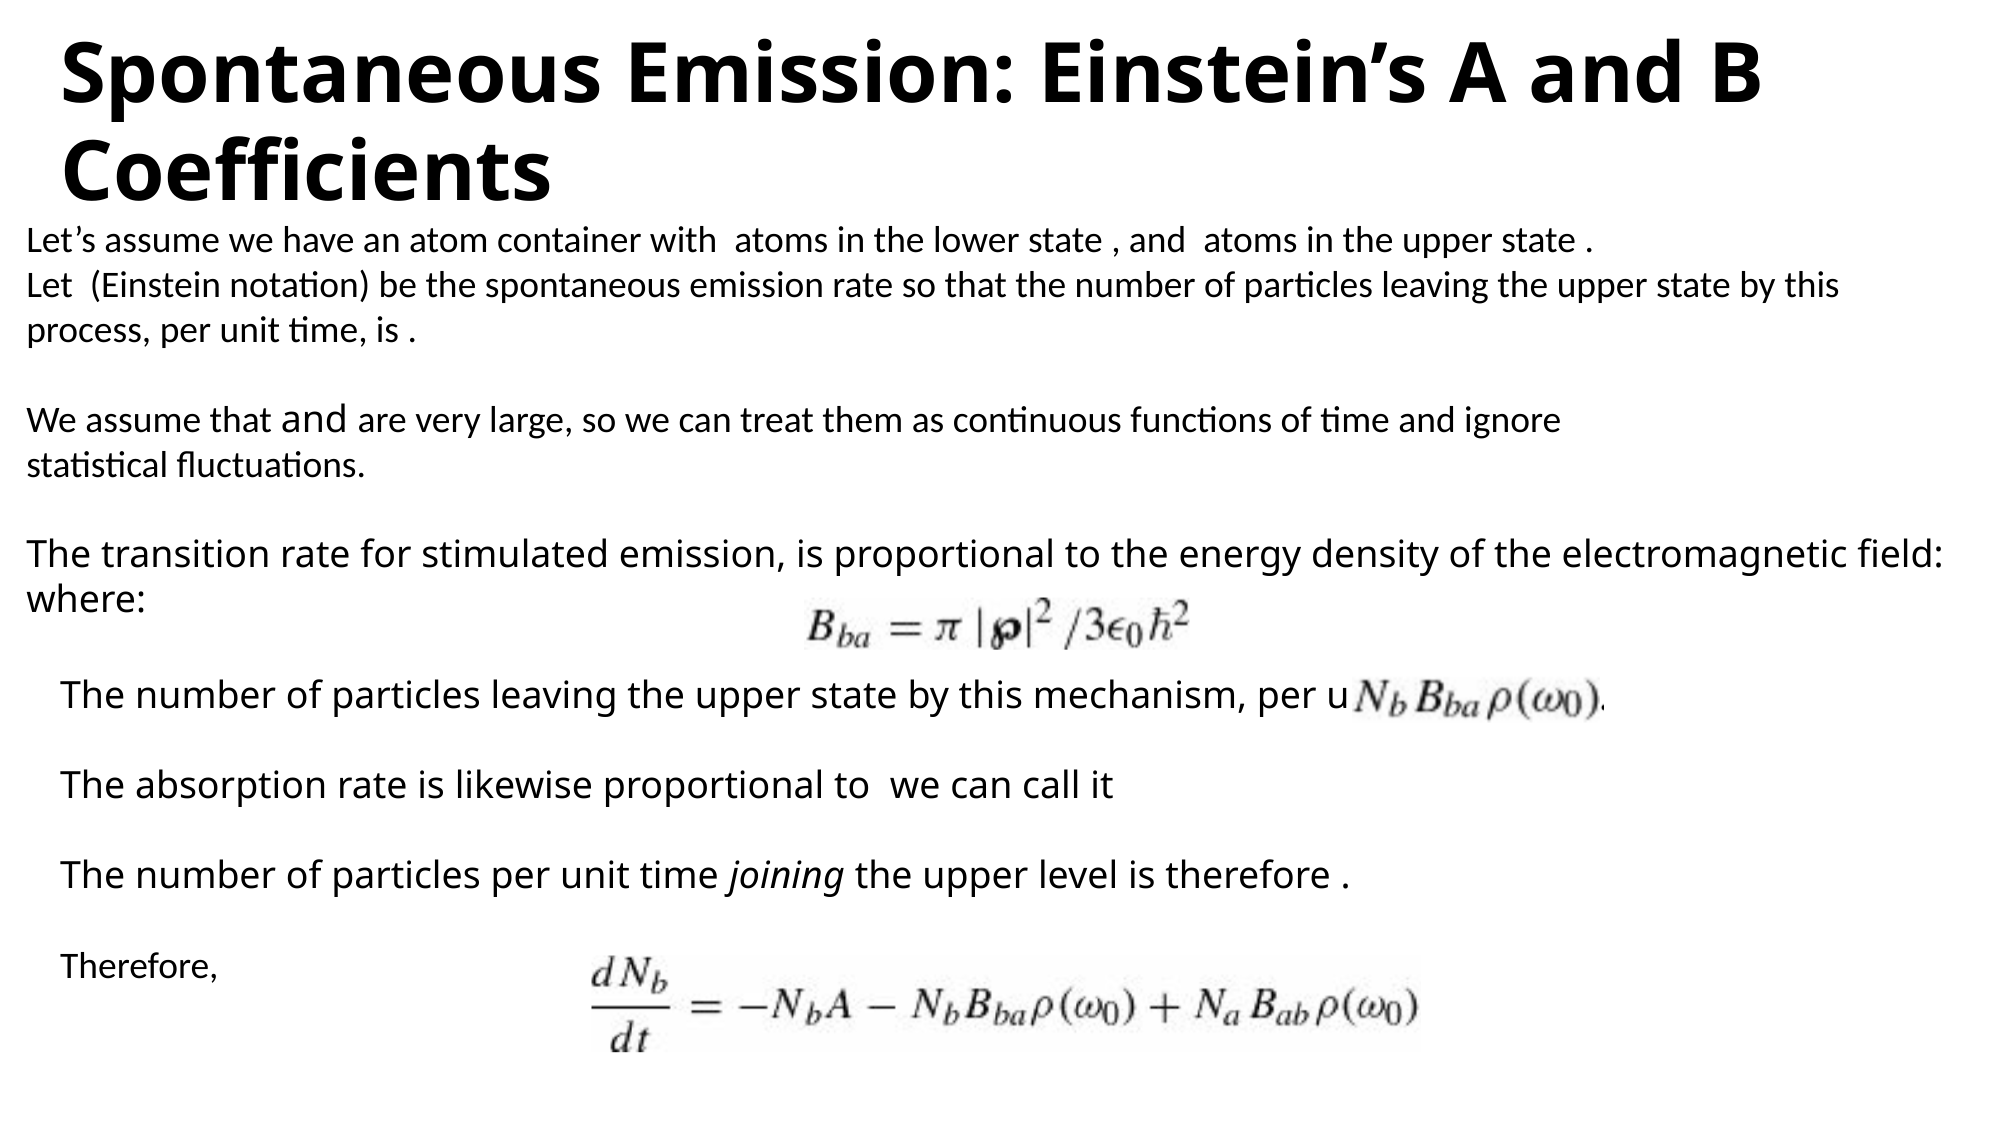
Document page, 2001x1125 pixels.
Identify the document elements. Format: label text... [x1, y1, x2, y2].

picture [1347, 663, 1604, 732]
title Spontaneous Emission: Einstein’s A and B Coefficients [45, 0, 1954, 251]
picture [801, 590, 1190, 659]
picture [571, 929, 1421, 1064]
